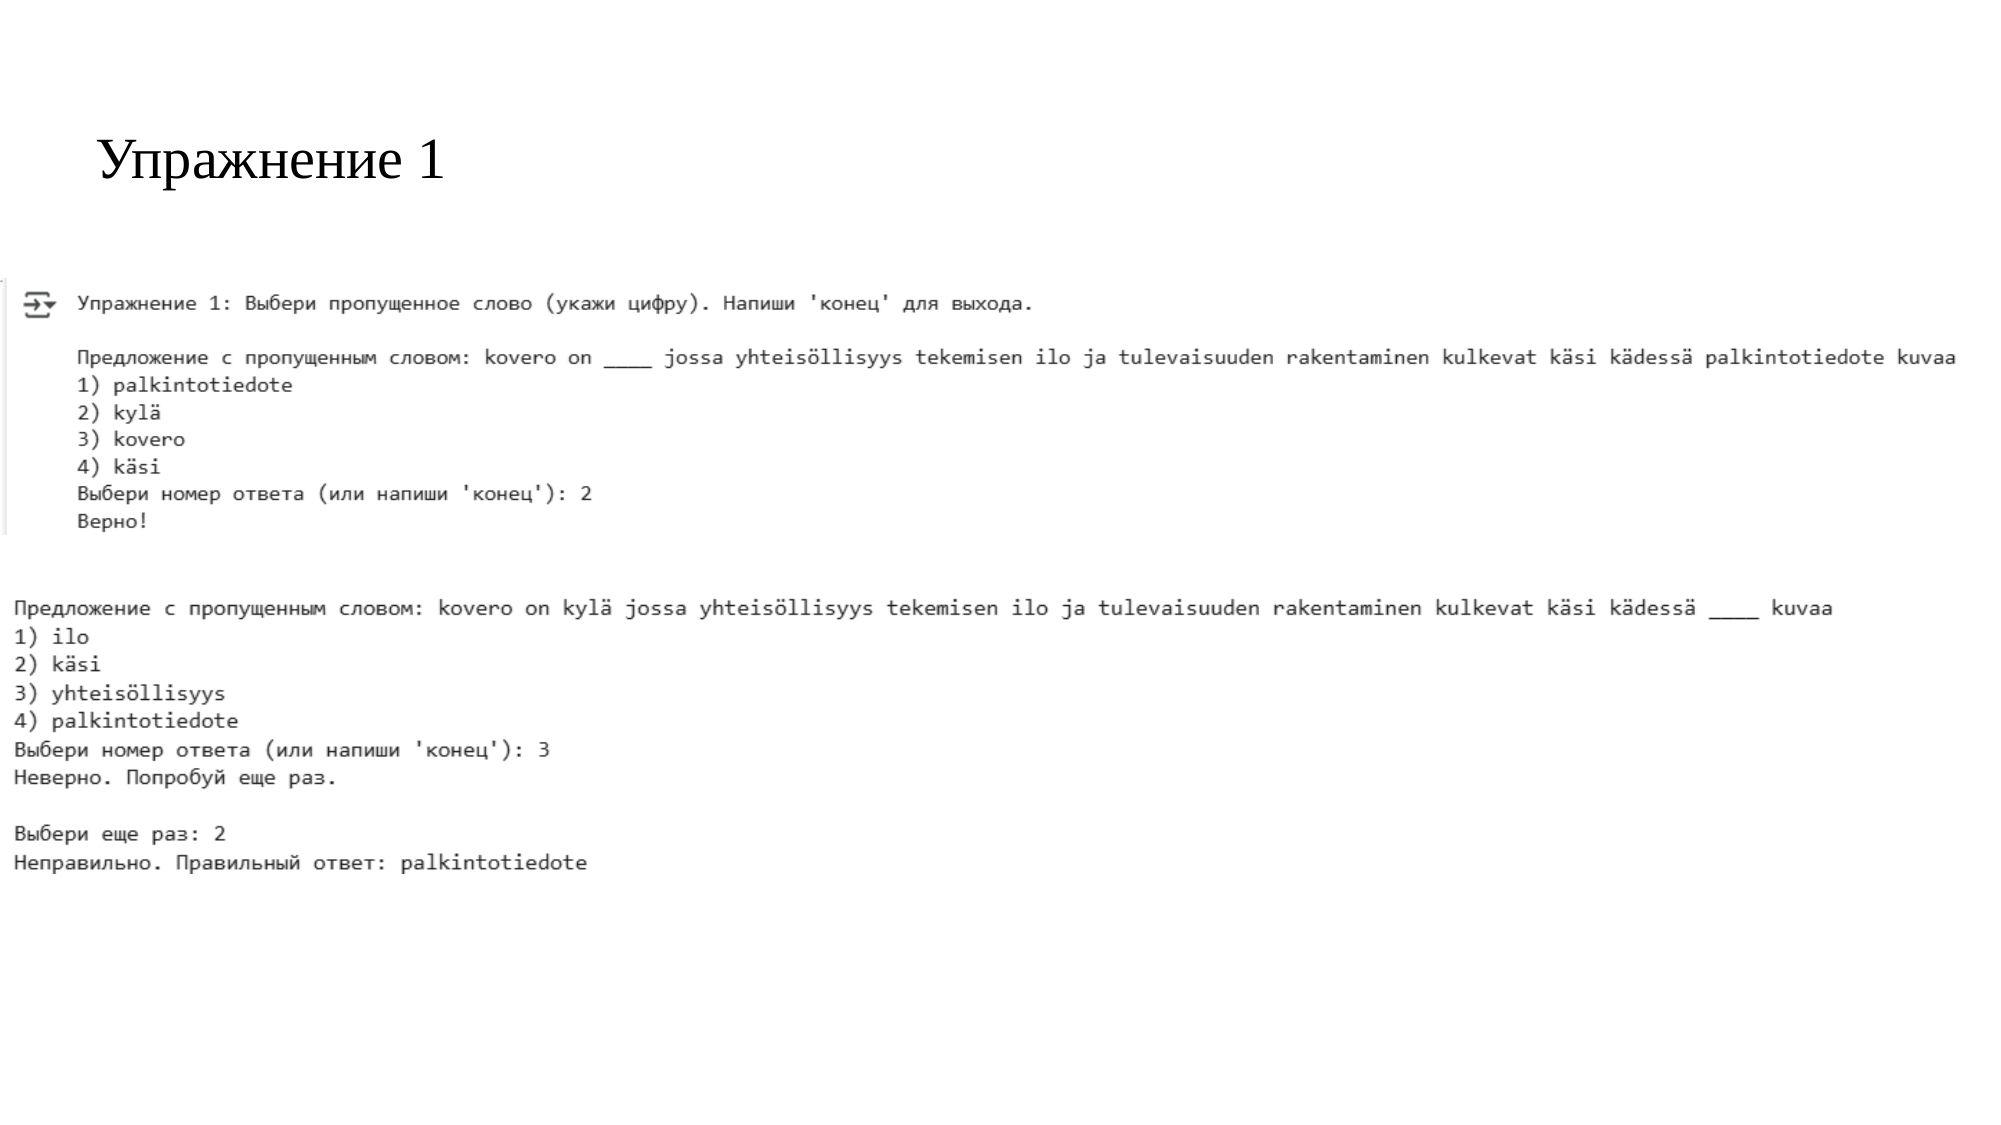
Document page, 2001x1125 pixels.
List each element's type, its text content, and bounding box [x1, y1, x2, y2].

picture [0, 278, 2000, 535]
text_box Упражнение 1 [80, 113, 1081, 199]
picture [0, 592, 2000, 874]
